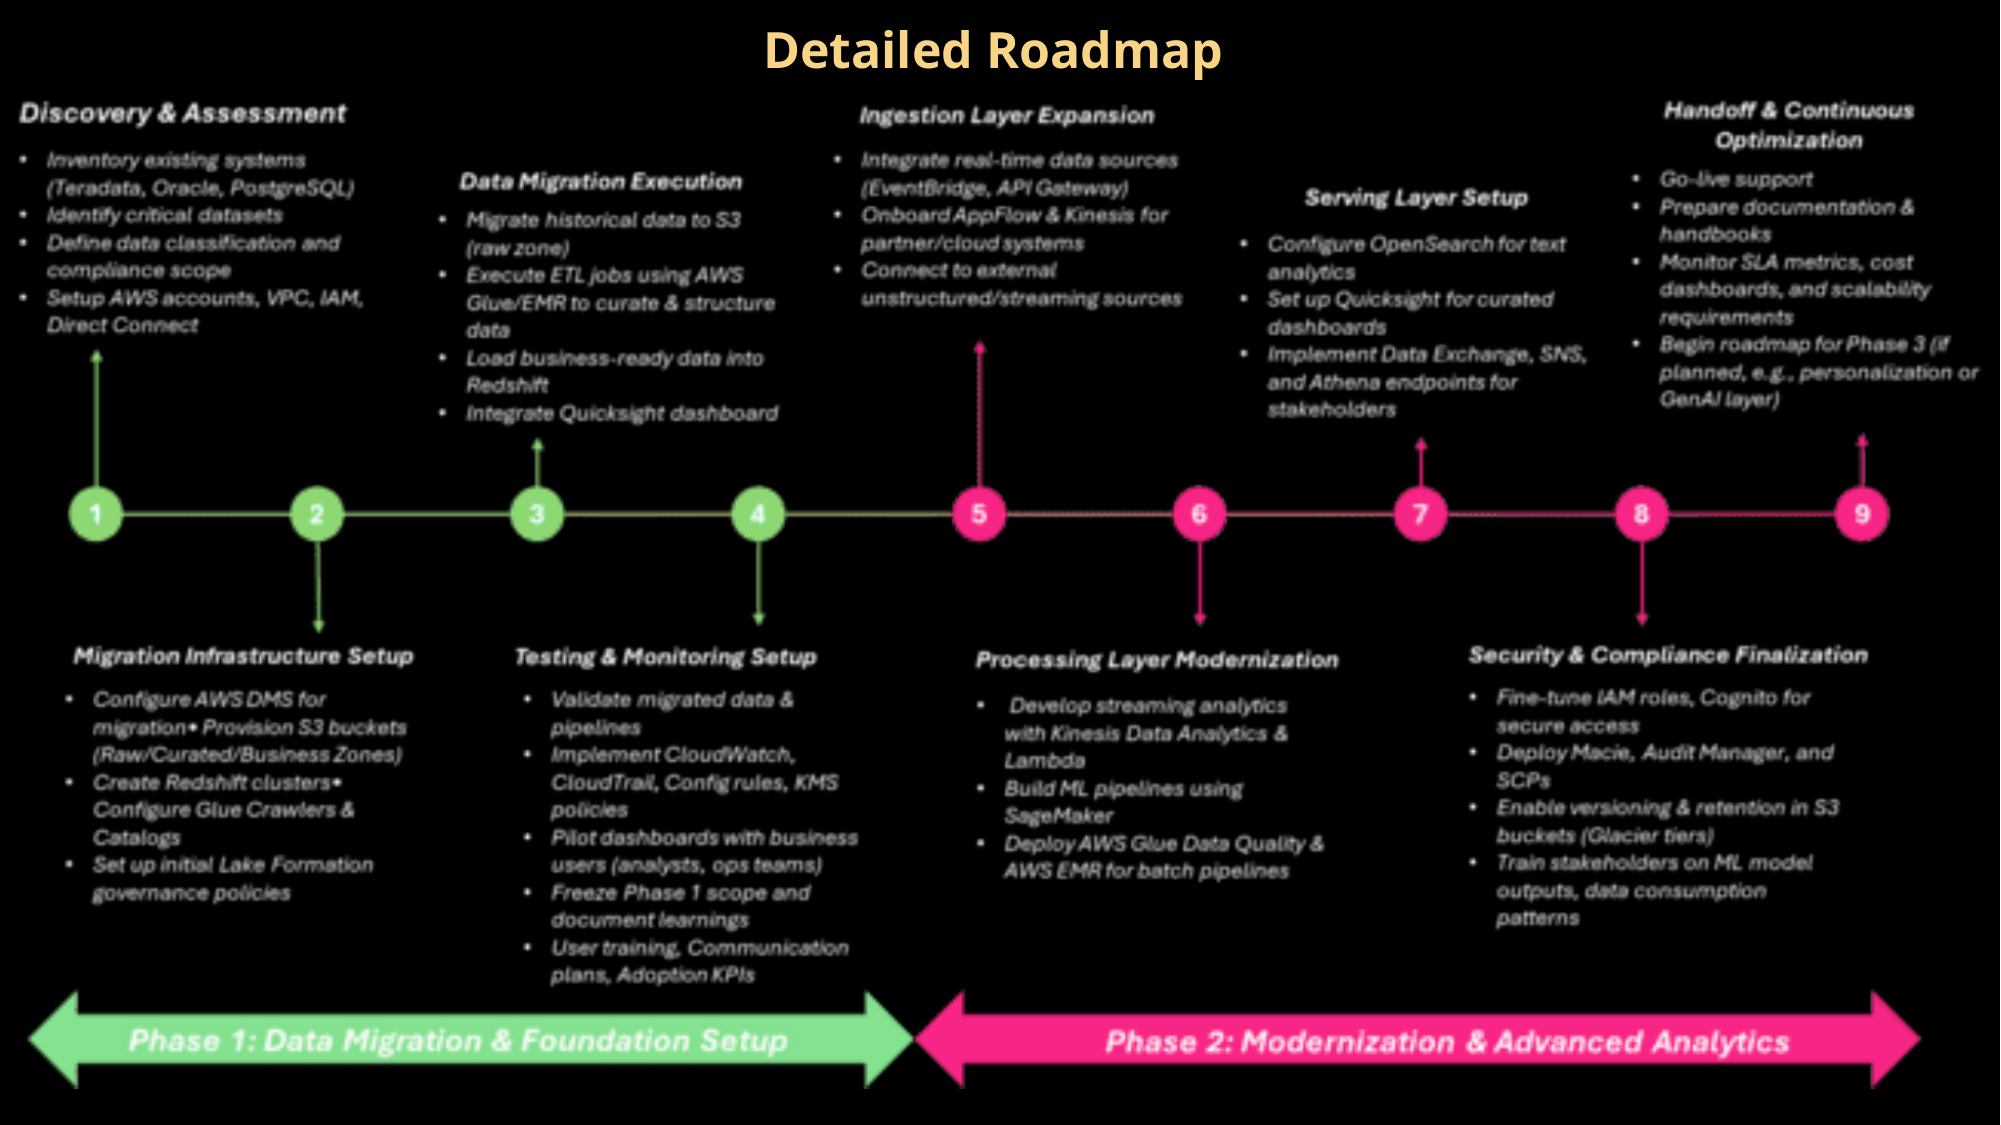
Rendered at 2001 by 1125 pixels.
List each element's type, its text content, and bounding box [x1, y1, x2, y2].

picture [1, 86, 1999, 1089]
text_box Detailed Roadmap [748, 11, 1252, 86]
